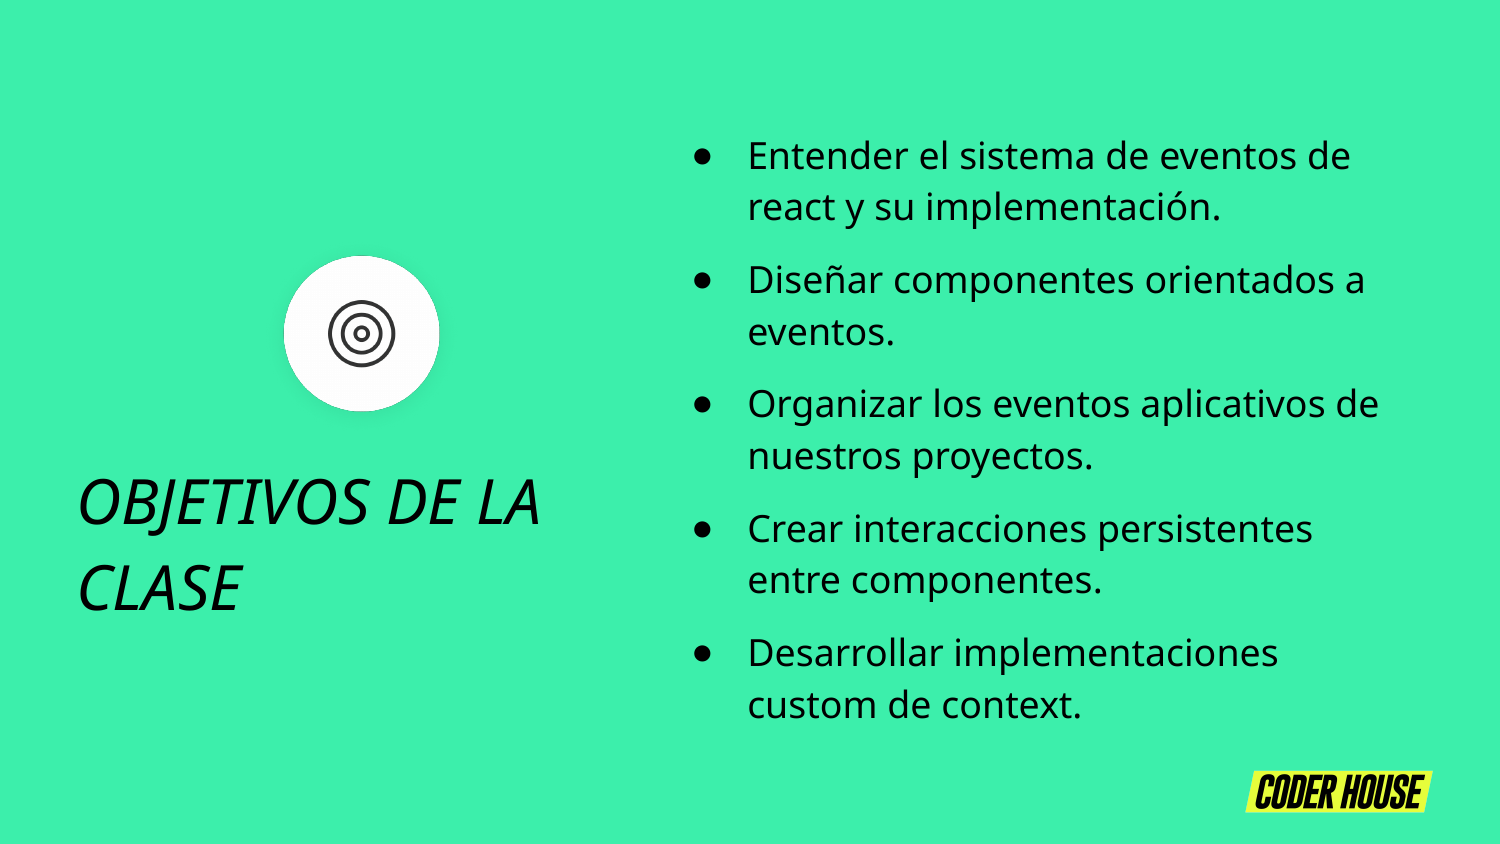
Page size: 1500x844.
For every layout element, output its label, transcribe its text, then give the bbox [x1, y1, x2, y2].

picture [264, 235, 460, 431]
text_box Entender el sistema de eventos de react y su implementación. Diseñar componentes orientados a eventos. Organizar los eventos aplicativos de nuestros proyectos. Crear interacciones persistentes entre componentes. Desarrollar implementaciones custom de context. [657, 265, 1416, 737]
picture [1241, 764, 1437, 819]
text_box OBJETIVOS DE LA CLASE [61, 435, 658, 598]
